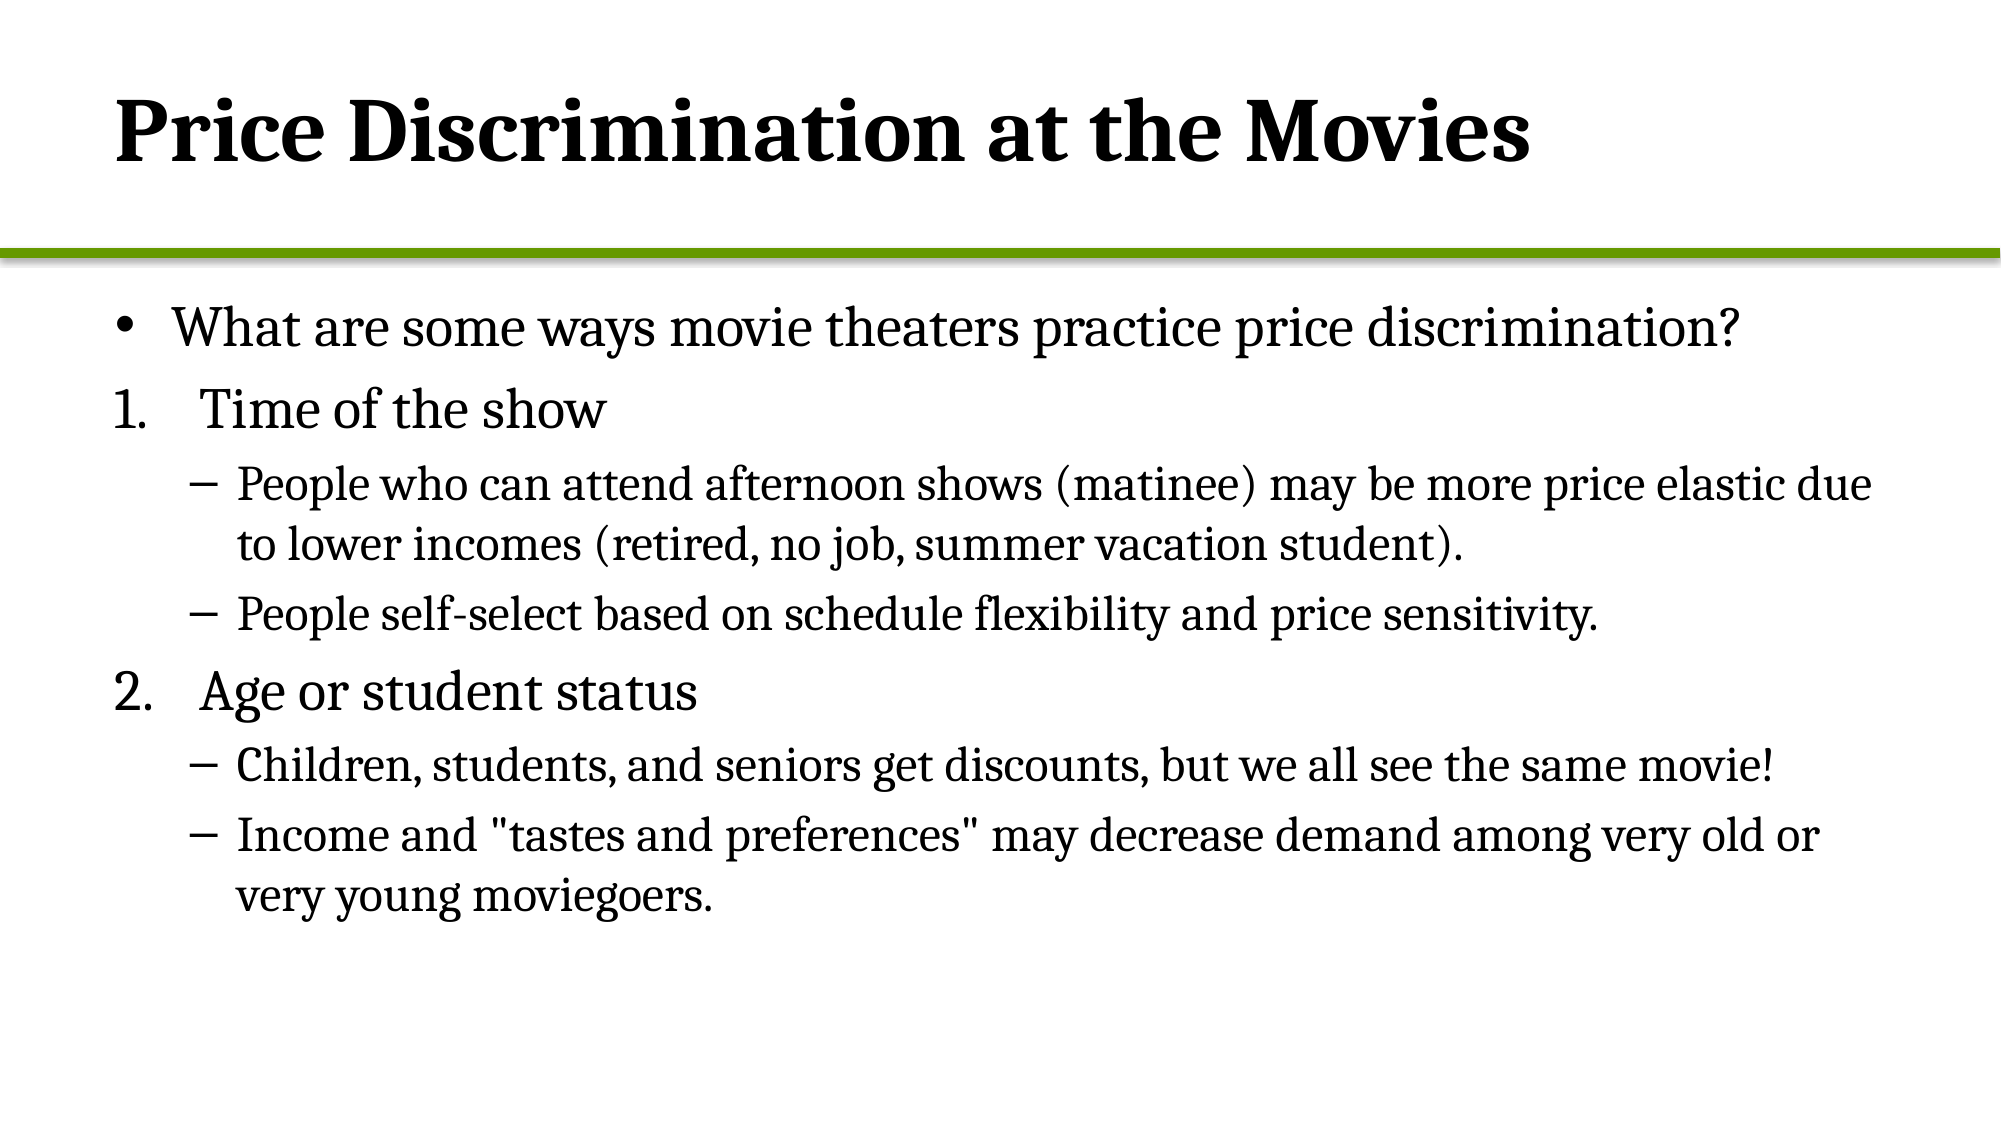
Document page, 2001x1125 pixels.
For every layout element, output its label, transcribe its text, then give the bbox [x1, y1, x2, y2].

title Price Discrimination at the Movies [99, 0, 1900, 251]
list What are some ways movie theaters practice price discrimination? Time of the show People who can attend afternoon shows (matinee) may be more price elastic due to lower incomes (retired, no job, summer vacation student). People self-select based on schedule flexibility and price sensitivity. Age or student status Children, students, and seniors get discounts, but we all see the same movie! Income and "tastes and preferences" may decrease demand among very old or very young moviegoers. [99, 280, 1900, 1085]
